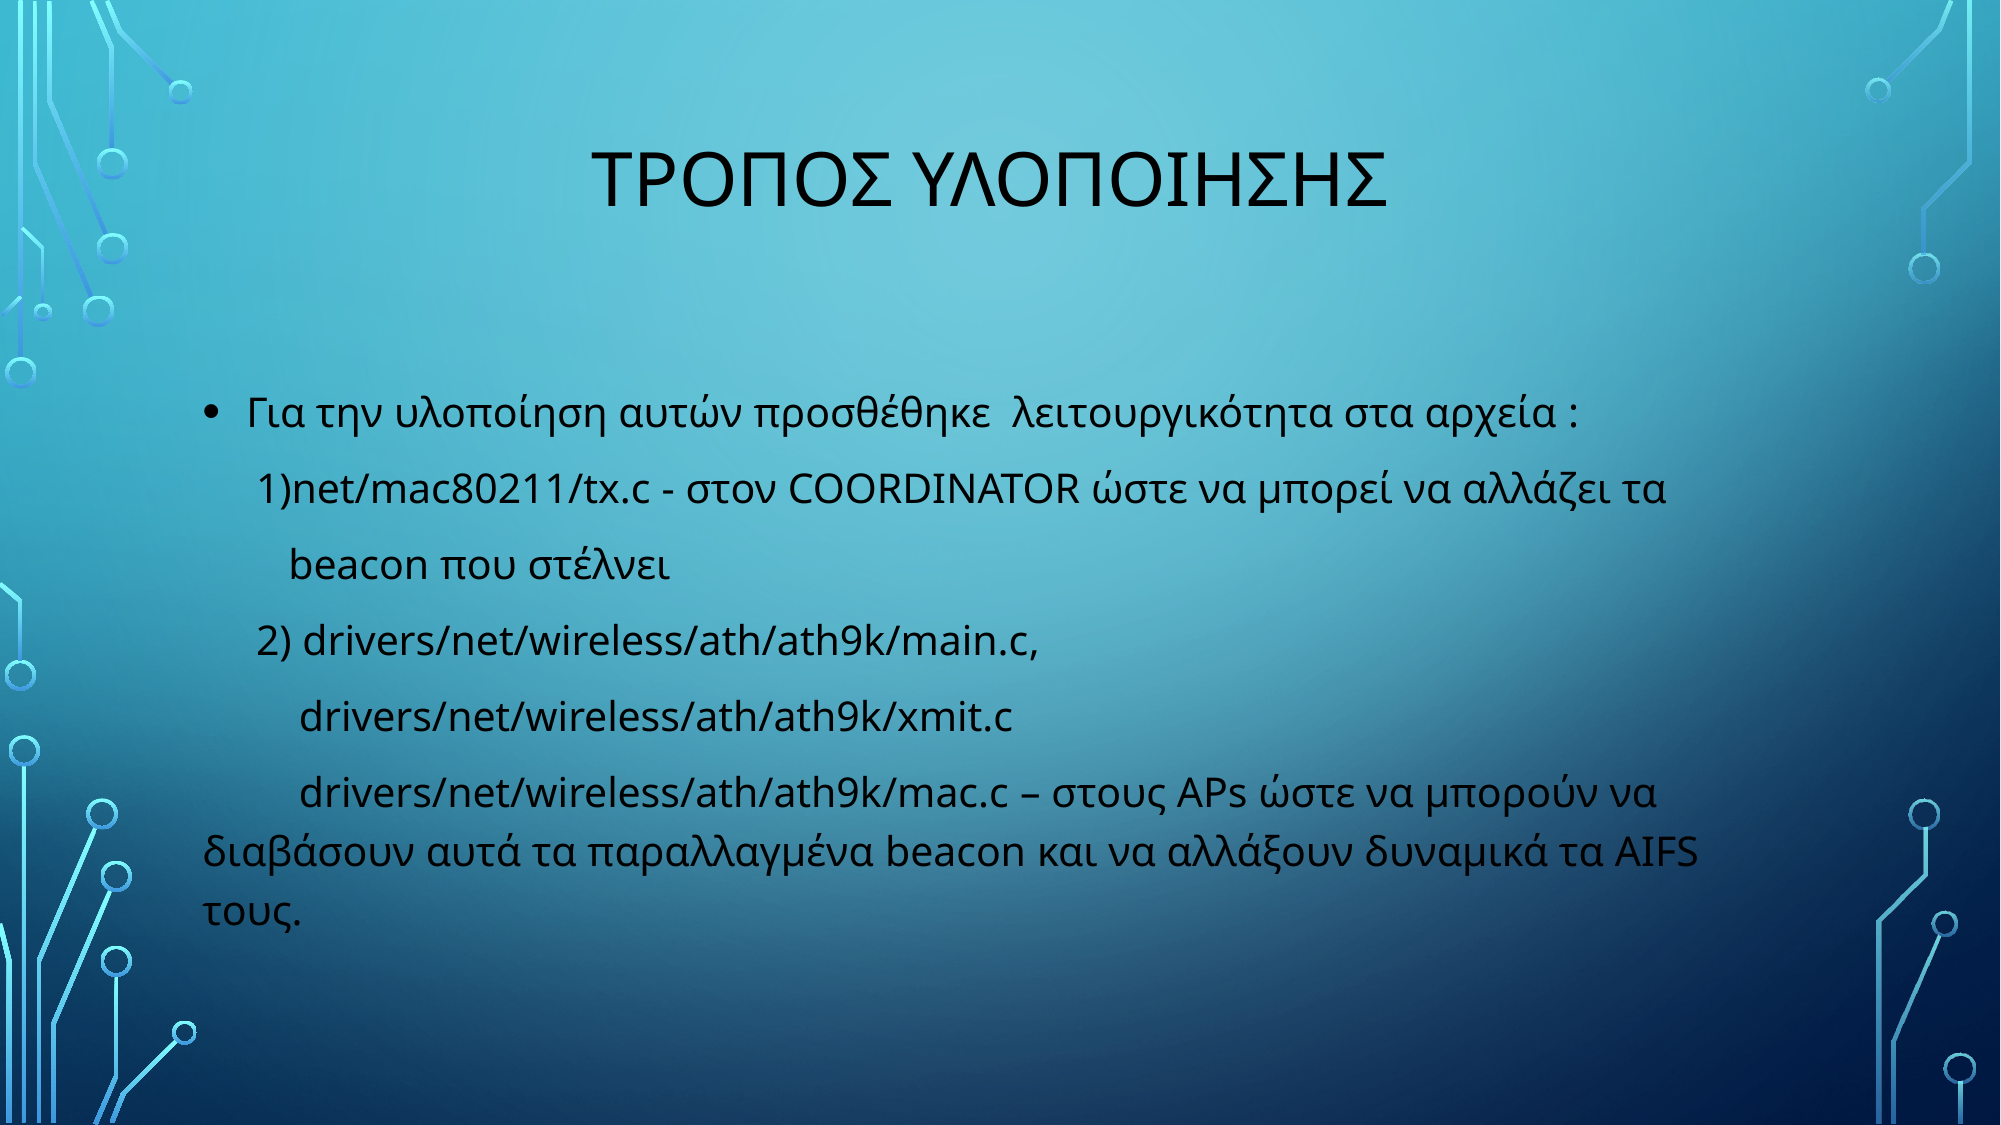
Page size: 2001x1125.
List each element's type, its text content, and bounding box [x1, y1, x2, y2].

title ΤΡΟΠΟΣ ΥΛΟΠΟΙΗΣΗς [187, 101, 1813, 263]
list Για την υλοποίηση αυτών προσθέθηκε λειτουργικότητα στα αρχεία : 1)net/mac80211/tx.c - στον COORDINATOR ώστε να μπορεί να αλλάζει τα beacon που στέλνει 2) drivers/net/wireless/ath/ath9k/main.c, drivers/net/wireless/ath/ath9k/xmit.c drivers/net/wireless/ath/ath9k/mac.c – στους APs ώστε να μπορούν να διαβάσουν αυτά τα παραλλαγμένα beacon και να αλλάξουν δυναμικά τα AIFS τους. [187, 369, 1813, 950]
